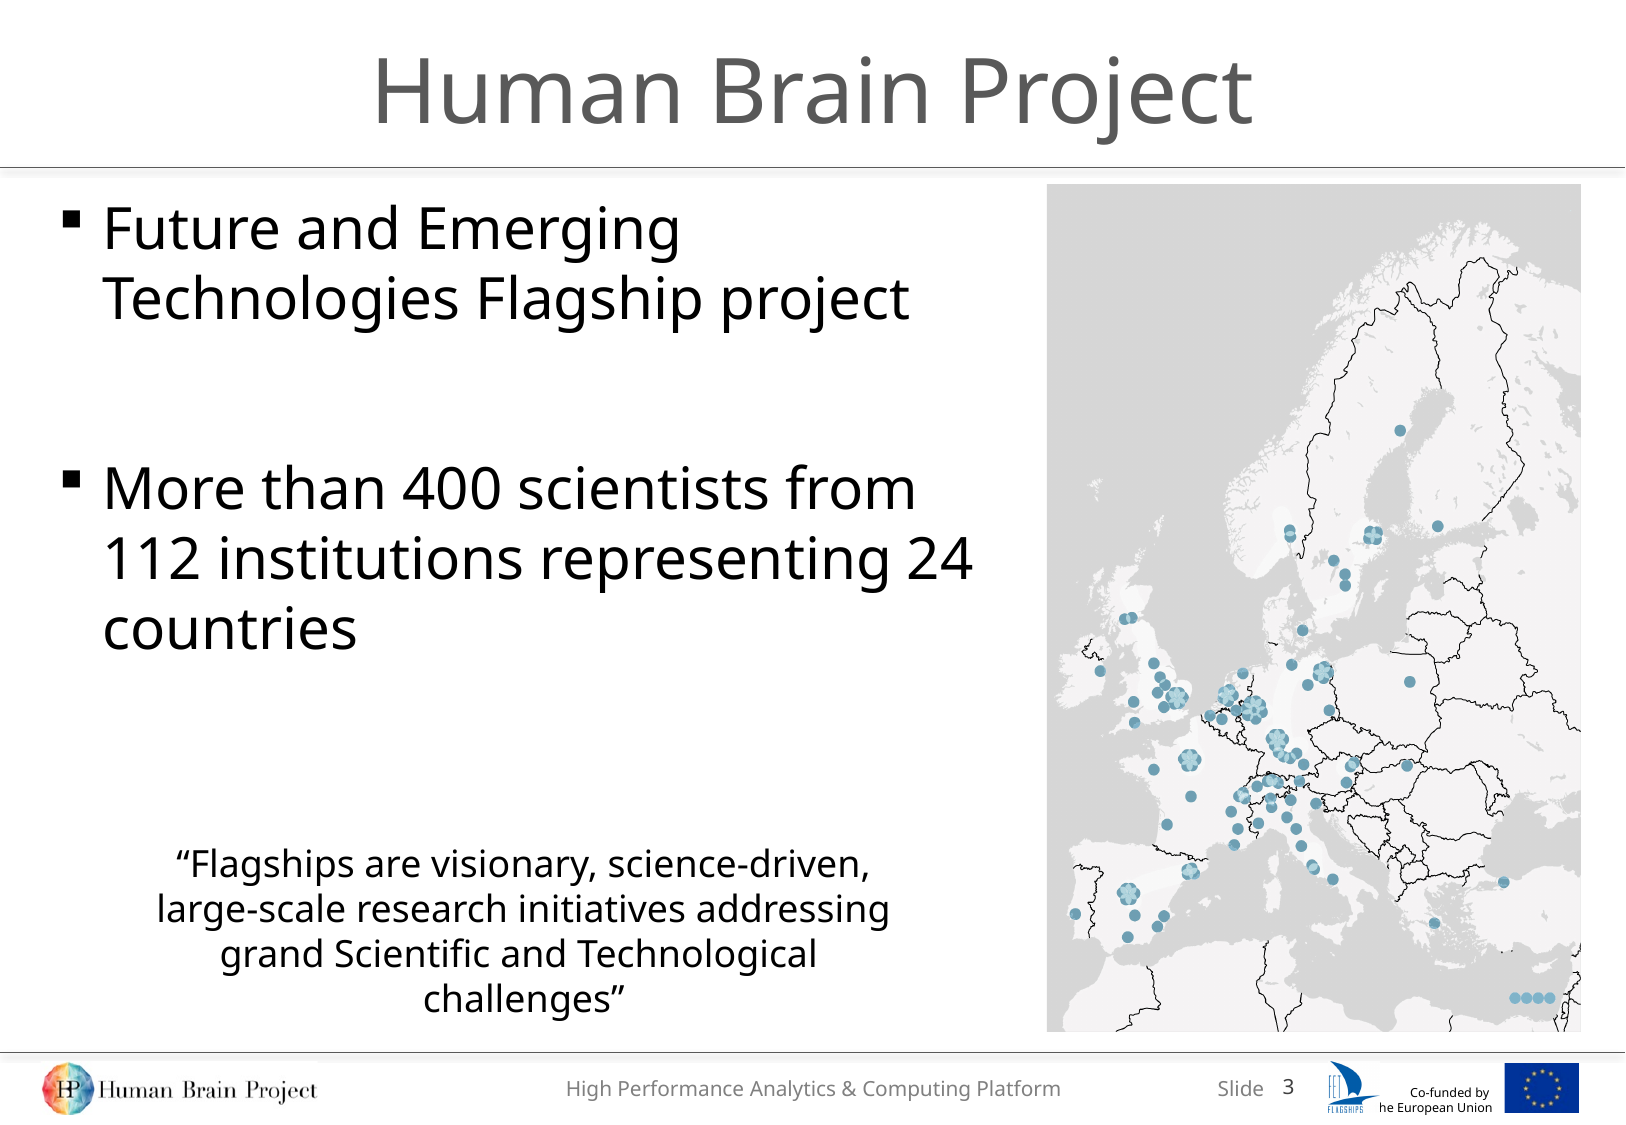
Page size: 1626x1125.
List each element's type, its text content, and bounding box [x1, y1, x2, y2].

list Future and Emerging Technologies Flagship project More than 400 scientists from 112 institutions representing 24 countries [43, 184, 1044, 792]
slide_number 3 [1247, 1060, 1310, 1115]
picture [1328, 1061, 1380, 1113]
picture [1046, 183, 1582, 1033]
text_box “Flagships are visionary, science-driven, large-scale research initiatives addressing grand Scientific and Technological challenges” [120, 832, 927, 1028]
title Human Brain Project [43, 24, 1581, 150]
